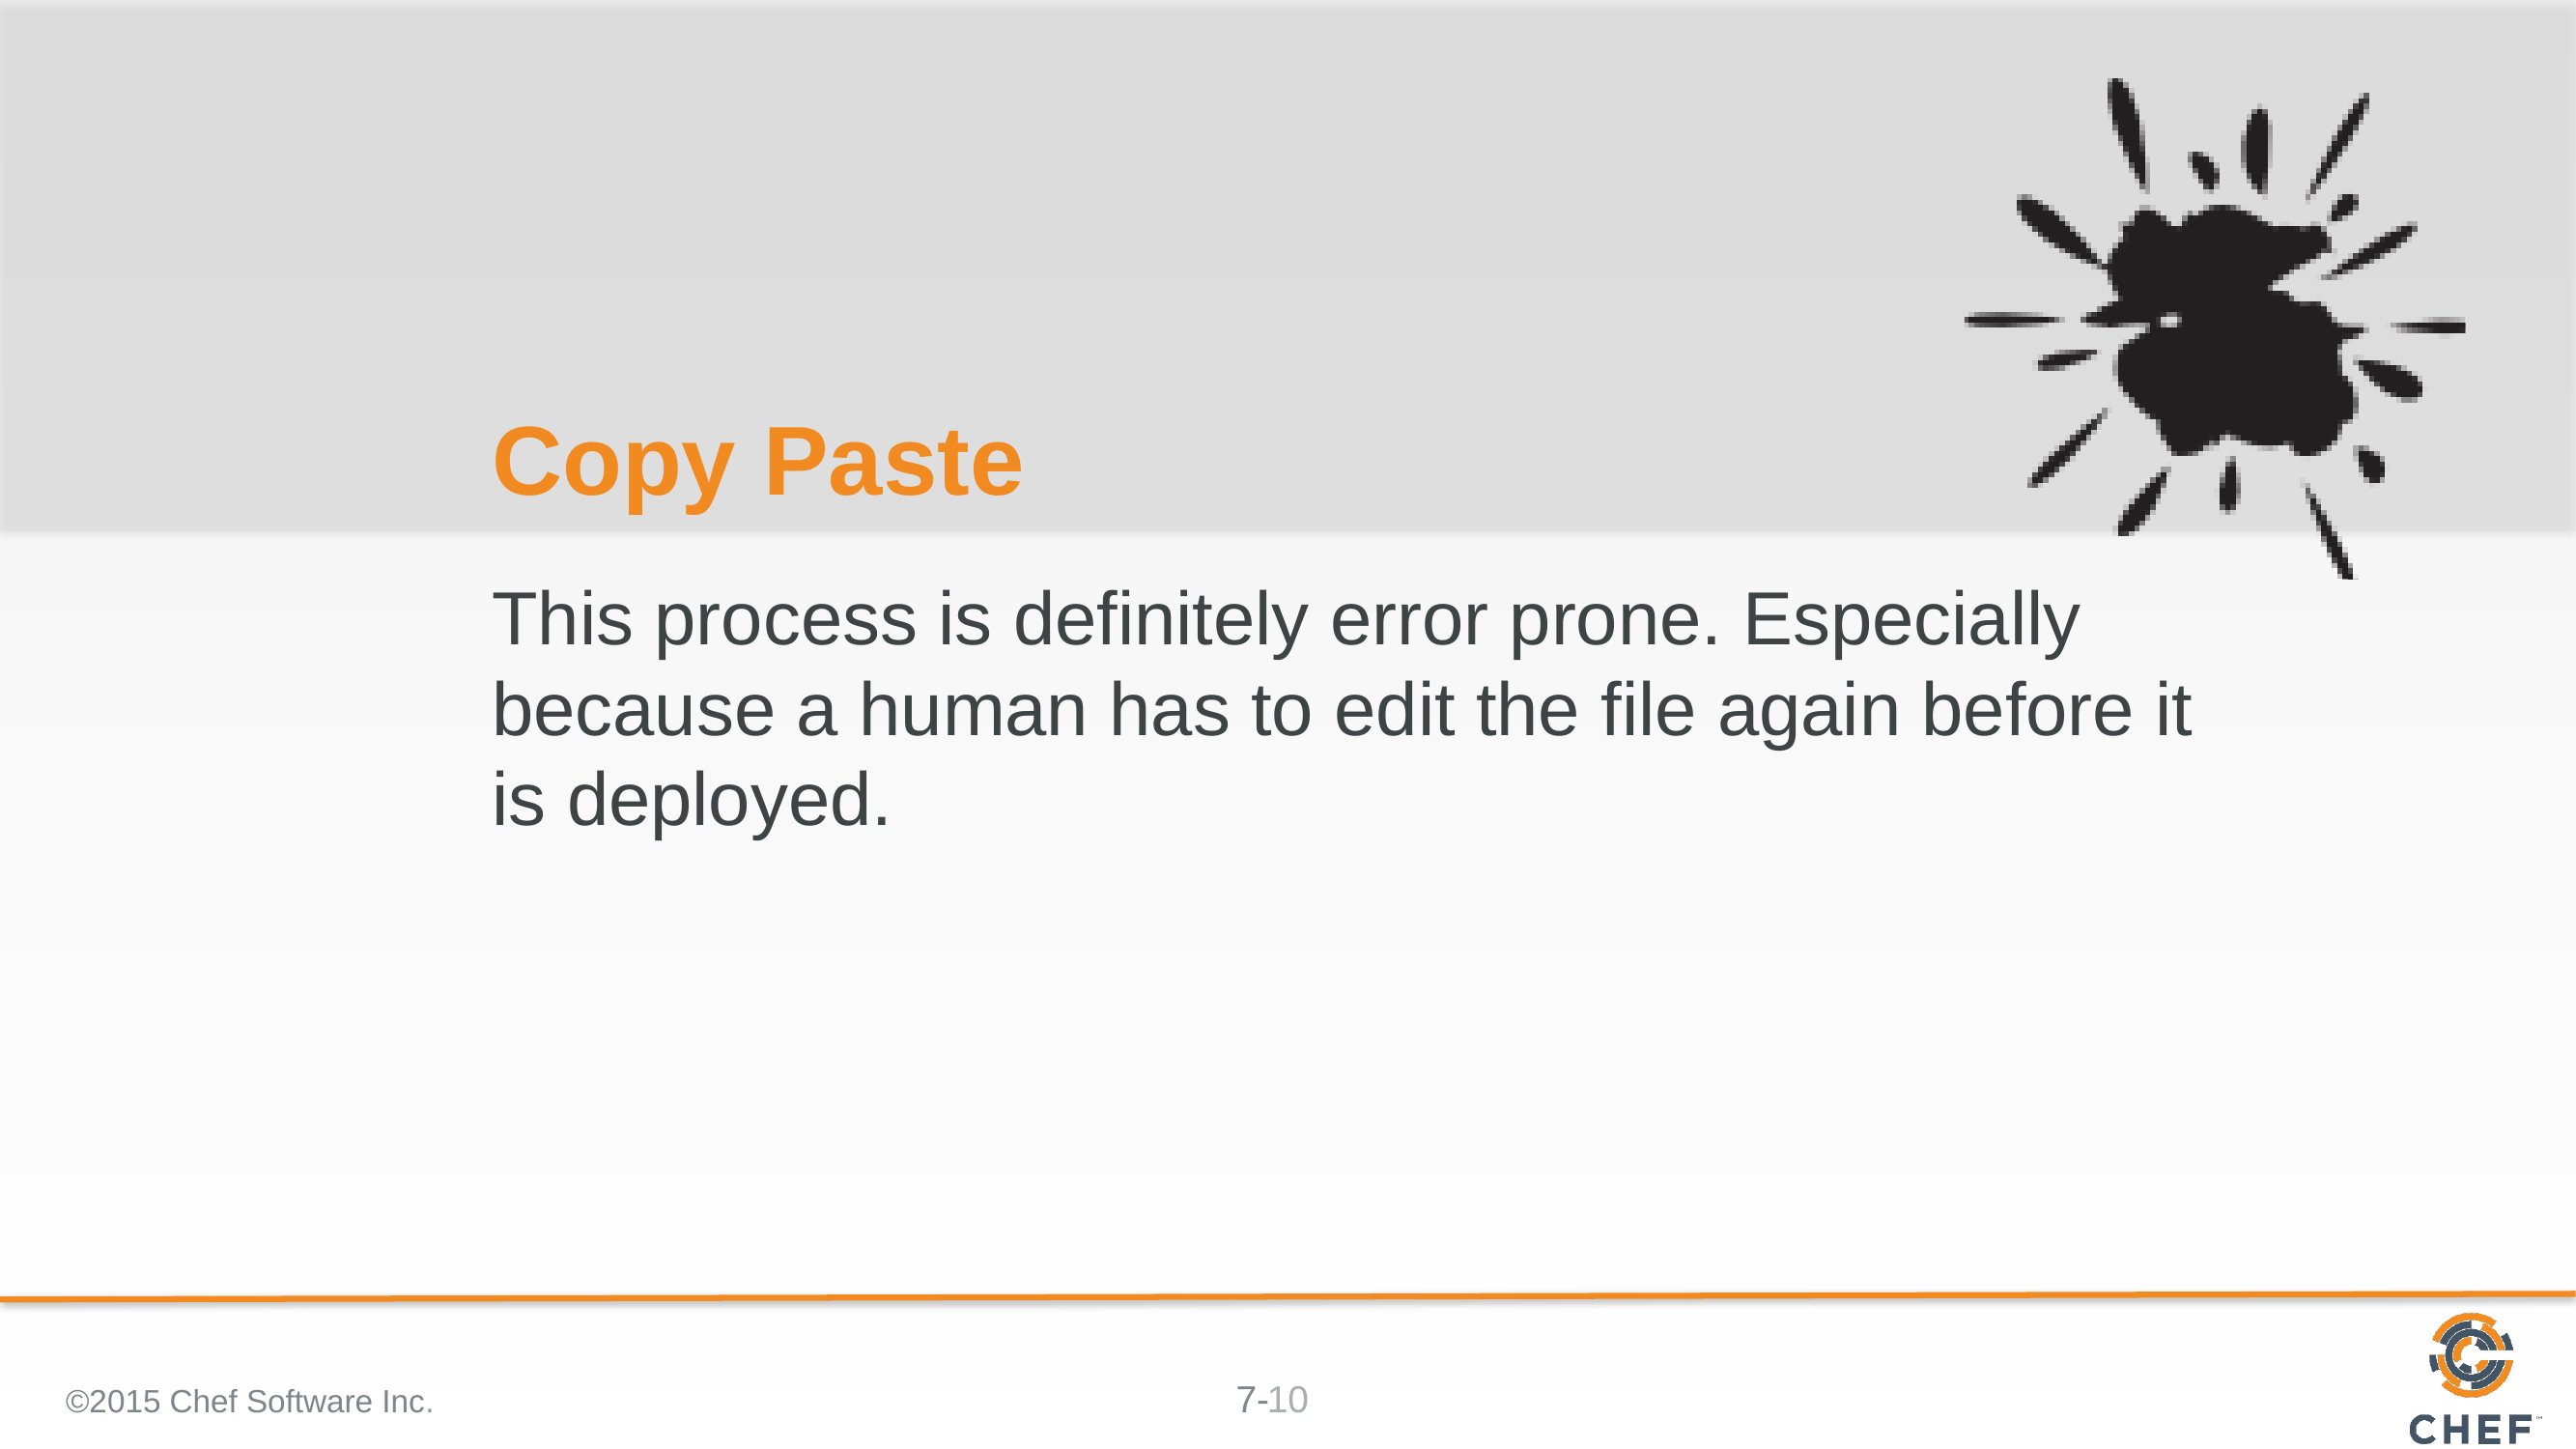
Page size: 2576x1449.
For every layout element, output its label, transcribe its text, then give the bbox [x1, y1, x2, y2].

picture [2399, 1297, 2550, 1449]
title Copy Paste [477, 395, 2217, 531]
slide_number 10 [998, 1359, 1578, 1437]
footer ©2015 Chef Software Inc. [51, 1359, 952, 1440]
subtitle This process is definitely error prone. Especially because a human has to edit the file again before it is deployed. [477, 555, 2217, 1087]
